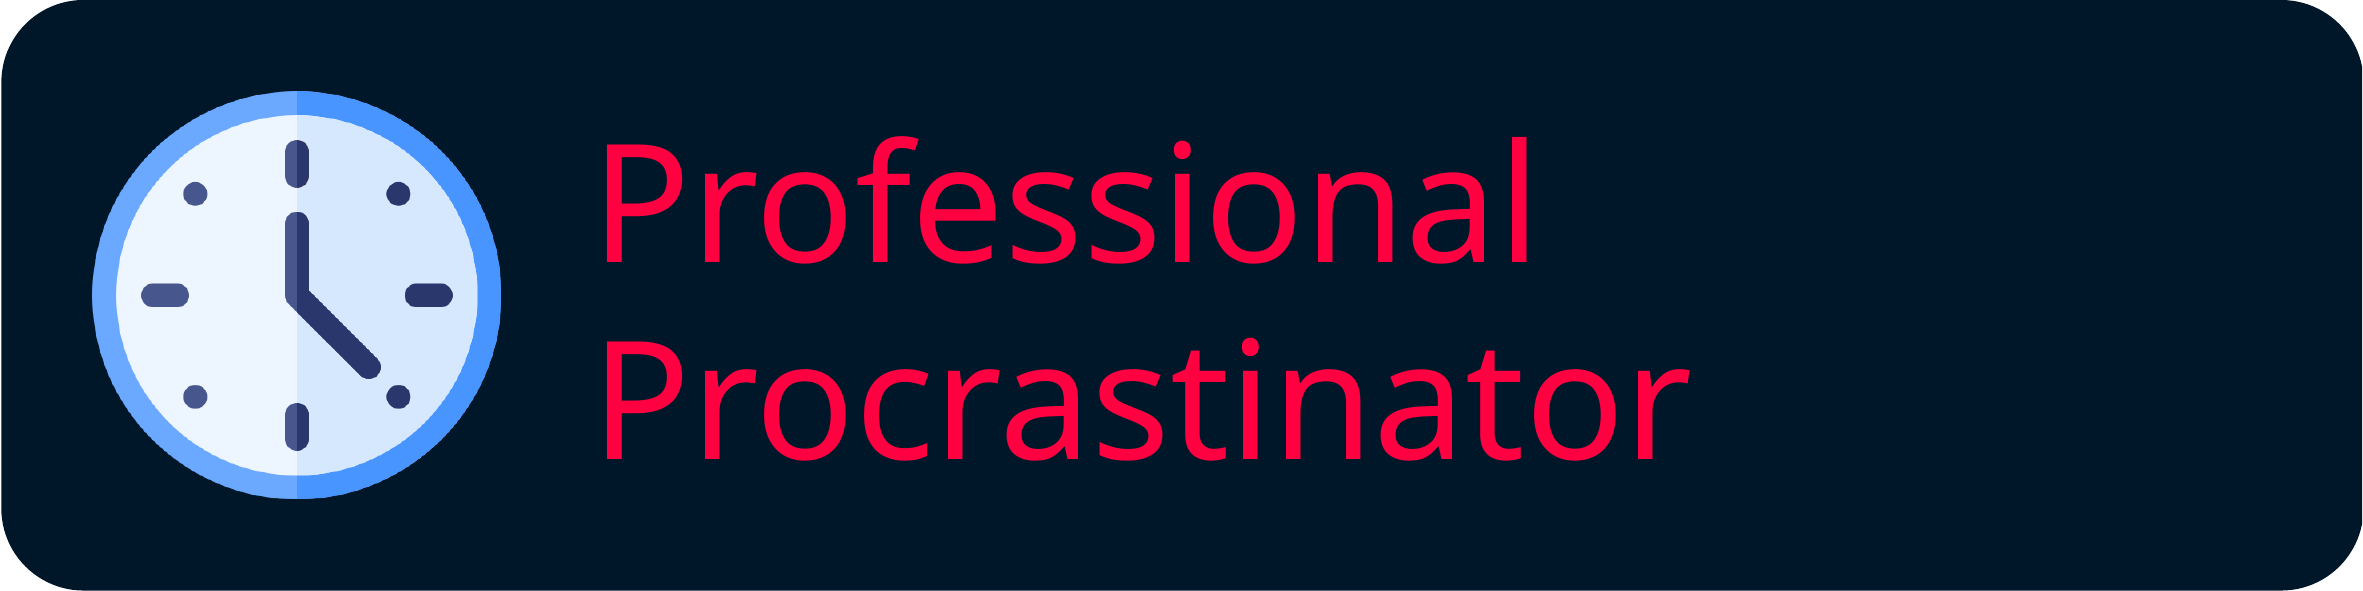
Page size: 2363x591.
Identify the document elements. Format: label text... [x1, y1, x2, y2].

picture [92, 91, 501, 499]
text_box Professional Procrastinator [591, 97, 2272, 493]
text_box [0, 0, 2363, 591]
